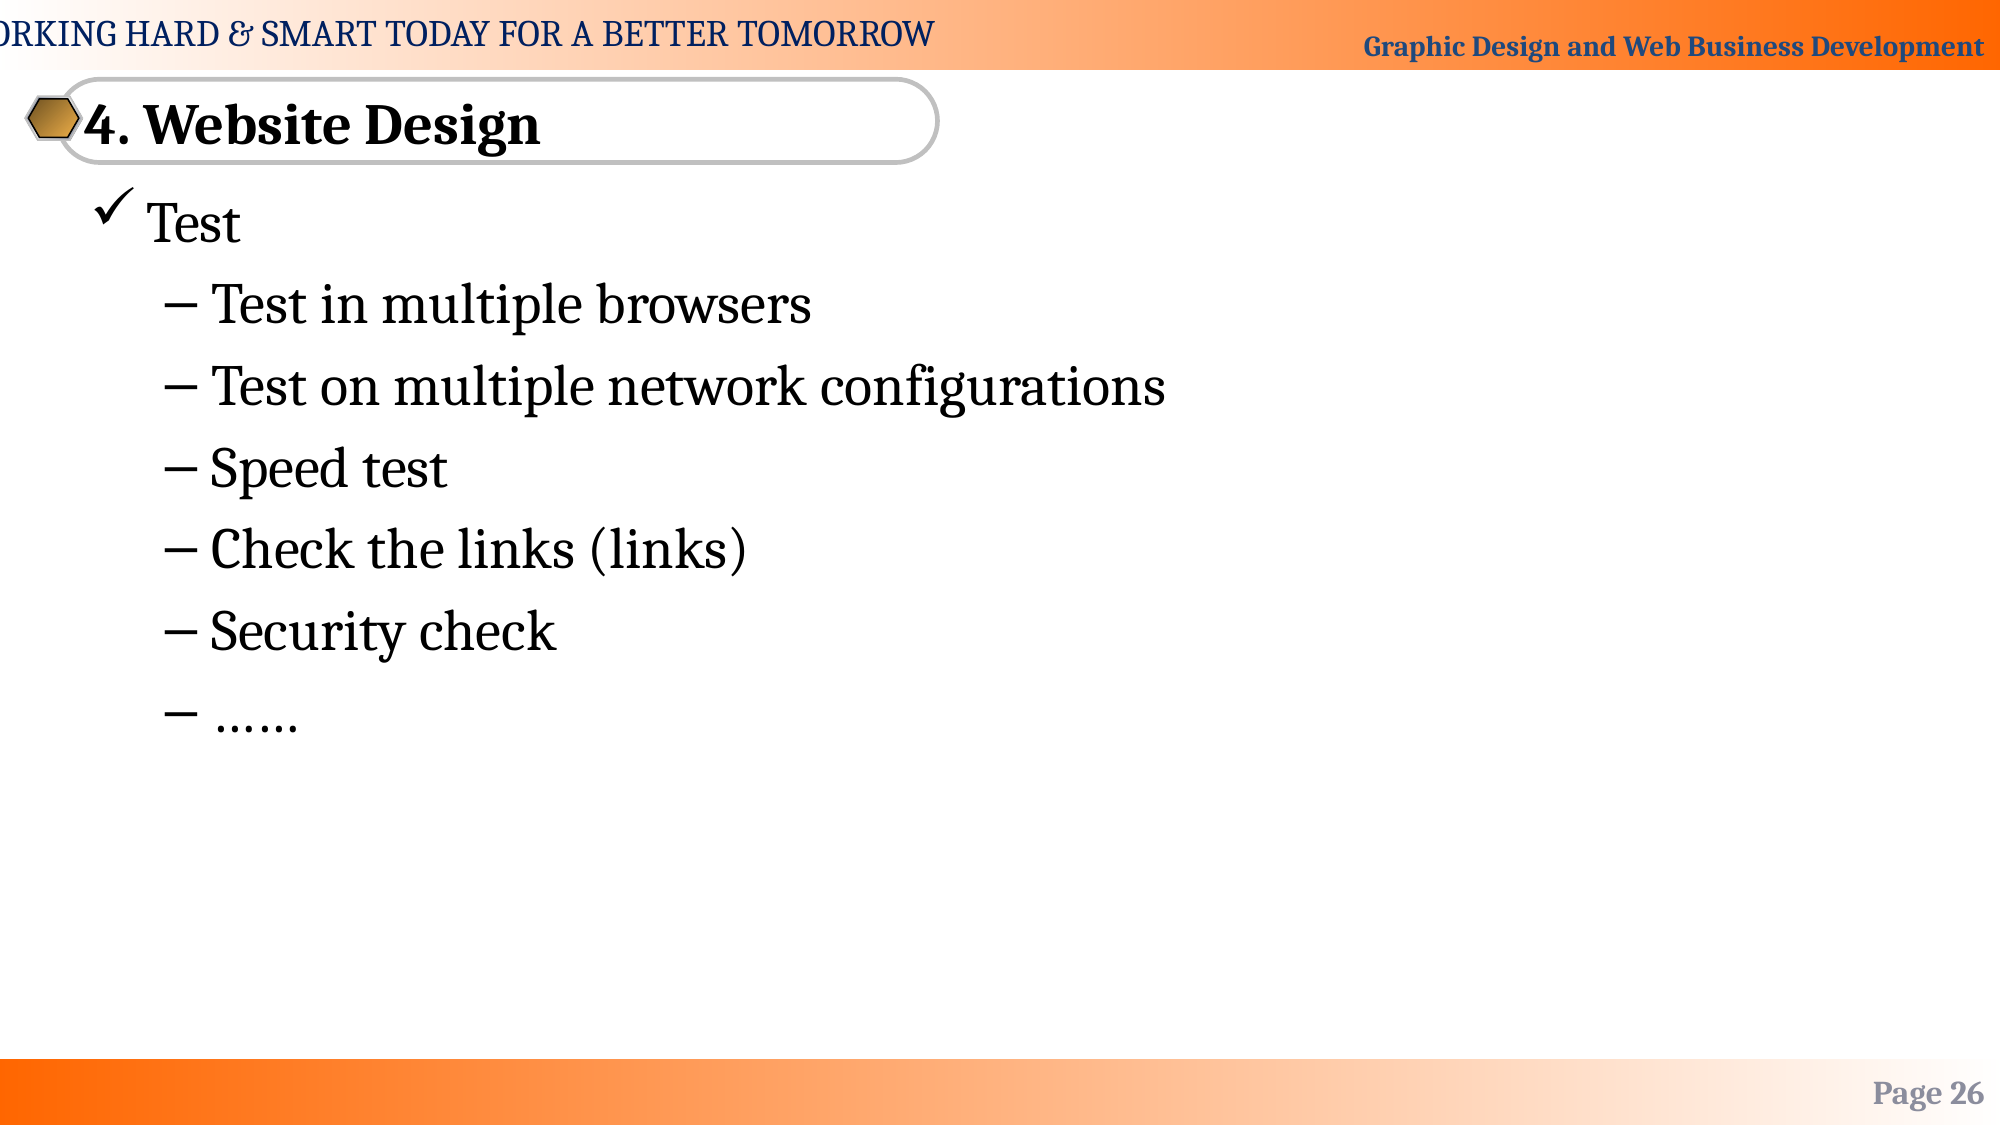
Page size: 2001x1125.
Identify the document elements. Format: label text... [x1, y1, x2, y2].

text_box Test Test in multiple browsers Test on multiple network configurations Speed test Check the links (links) Security check …… [74, 176, 1950, 1025]
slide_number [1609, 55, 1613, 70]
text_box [24, 78, 938, 163]
slide_number Page 2 [1609, 0, 1613, 36]
slide_number Page 26 [1533, 1060, 2000, 1121]
